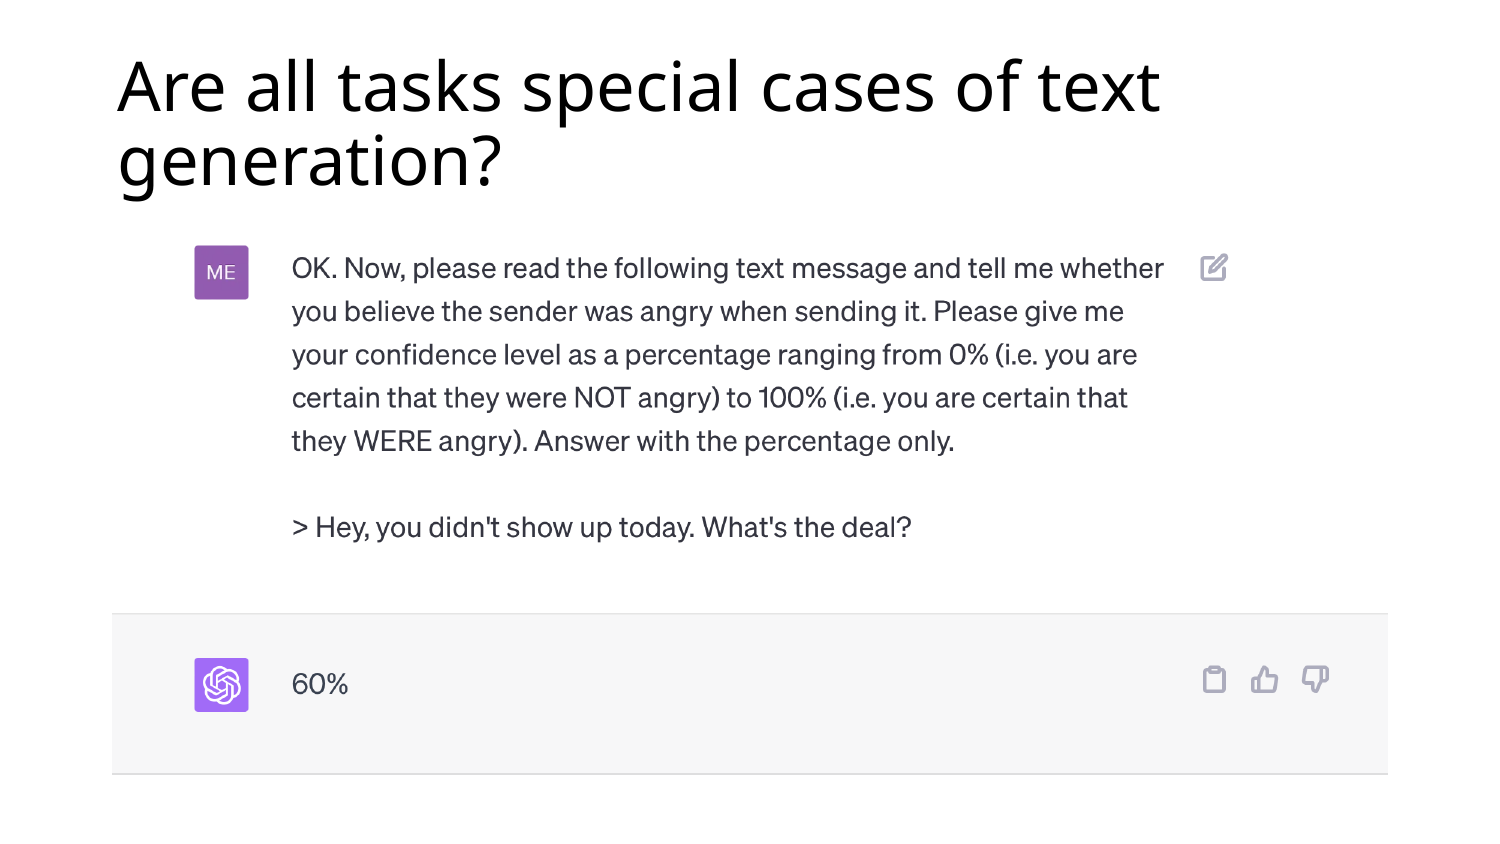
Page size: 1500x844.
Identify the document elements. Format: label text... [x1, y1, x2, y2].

picture [112, 216, 1388, 799]
title Are all tasks special cases of text generation? [103, 44, 1397, 208]
